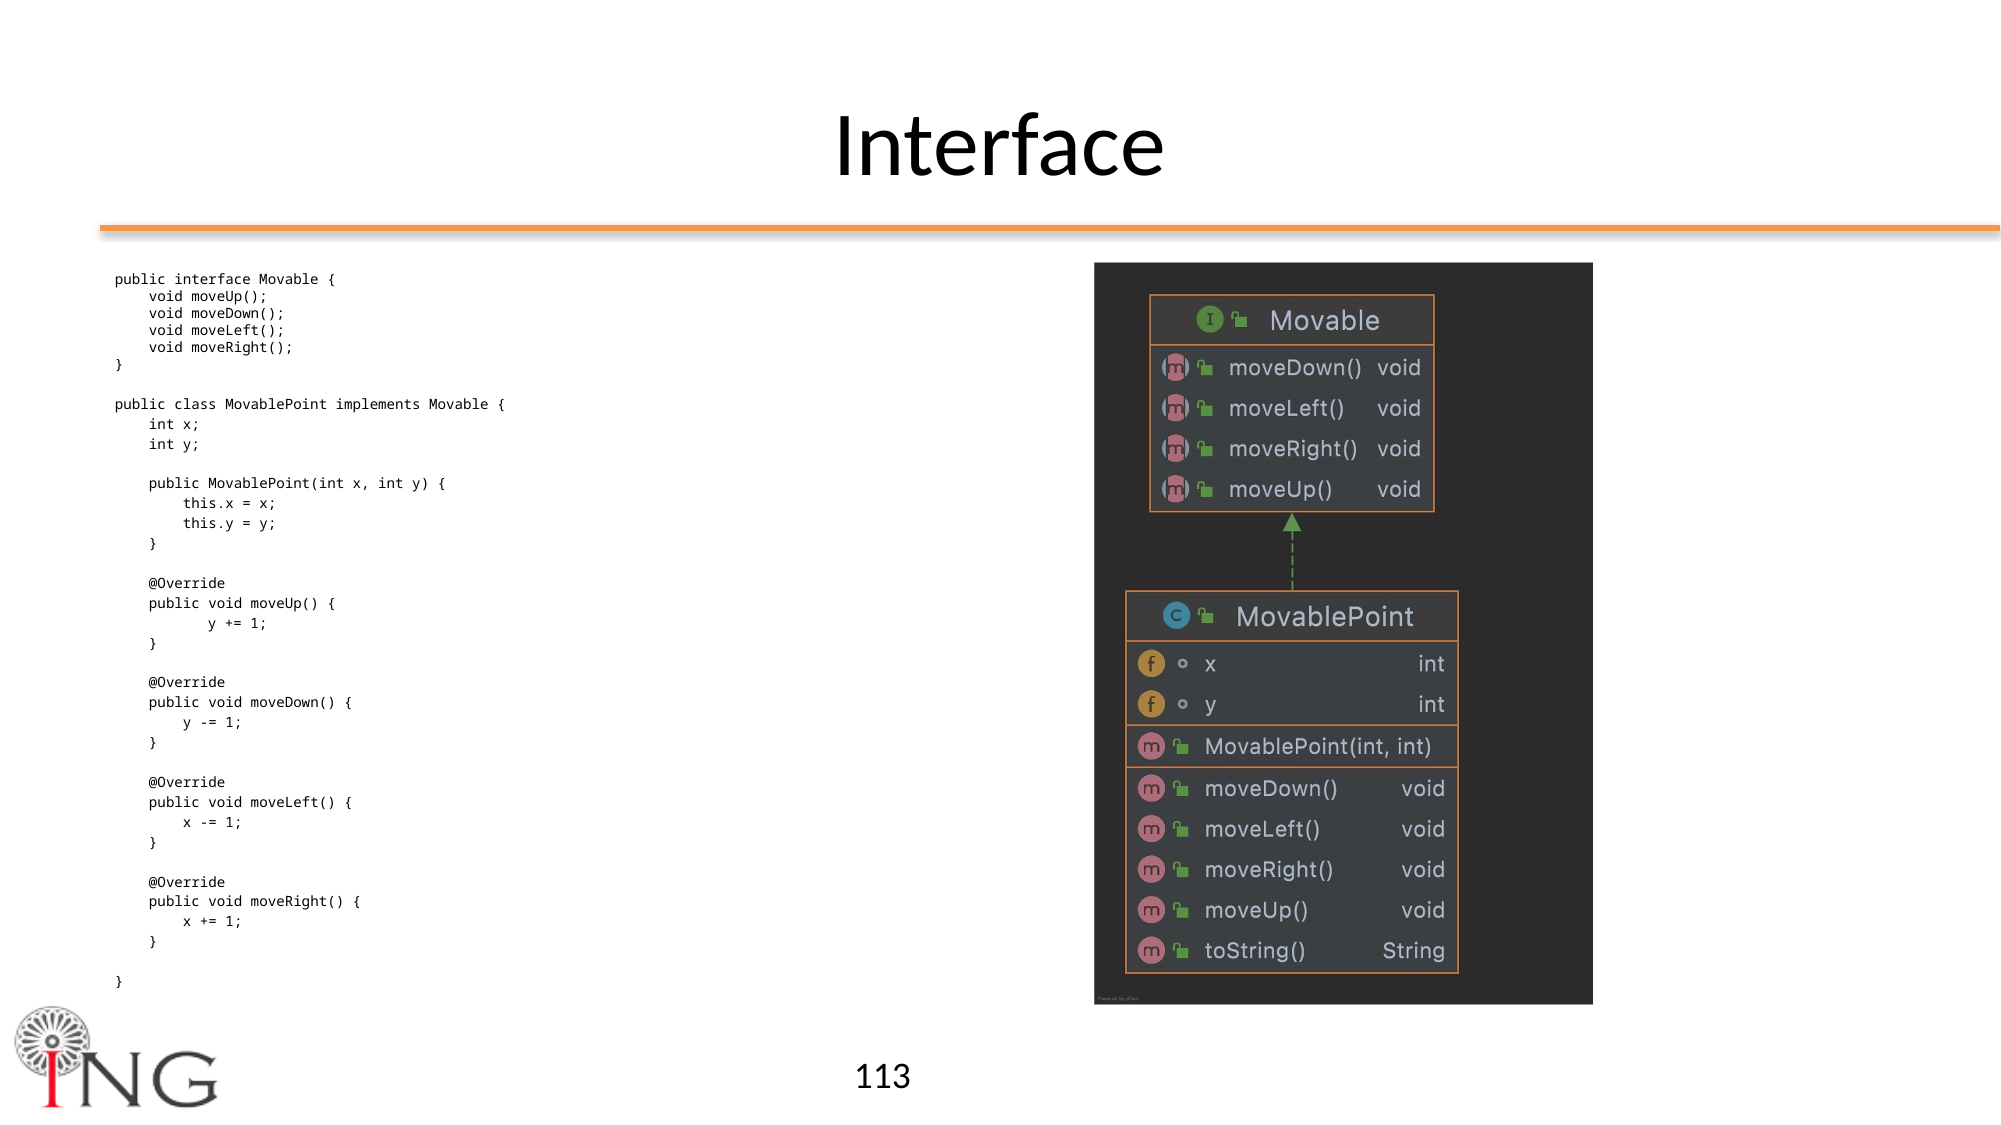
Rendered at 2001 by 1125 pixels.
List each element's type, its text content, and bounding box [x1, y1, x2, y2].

picture [0, 987, 244, 1125]
slide_number 113 [839, 1043, 1900, 1104]
title Interface [99, 45, 1900, 233]
list public interface Movable { void moveUp(); void moveDown(); void moveLeft(); void moveRight(); } public class MovablePoint implements Movable { int x; int y; public MovablePoint(int x, int y) { this.x = x; this.y = y; } @Override public void moveUp() { y += 1; } @Override public void moveDown() { y -= 1; } @Override public void moveLeft() { x -= 1; } @Override public void moveRight() { x += 1; } } [99, 262, 984, 1005]
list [1094, 262, 1593, 1005]
